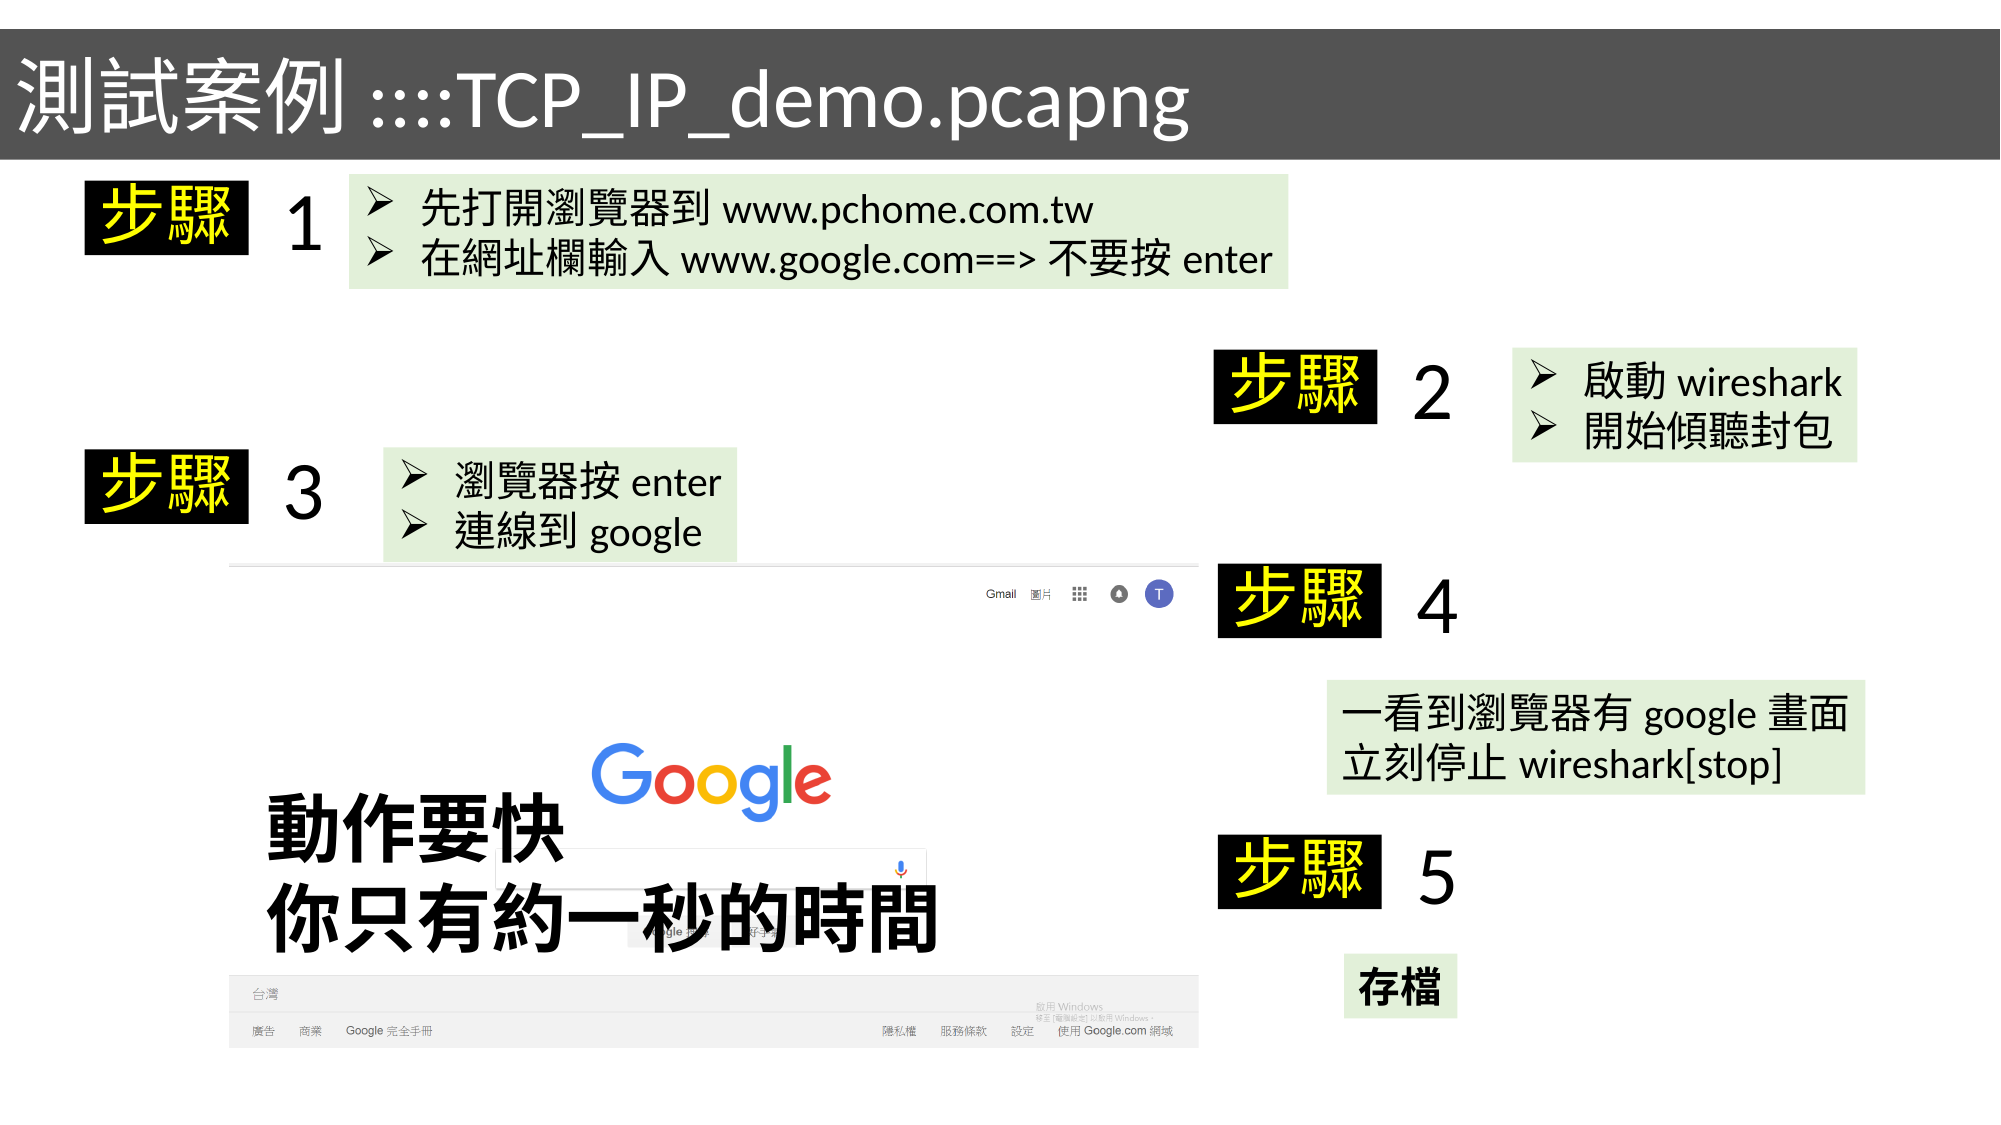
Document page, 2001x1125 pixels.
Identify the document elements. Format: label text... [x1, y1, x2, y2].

text_box 步驟 [1217, 563, 1382, 639]
title 步驟 [84, 180, 249, 256]
text_box 1 [268, 161, 341, 275]
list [229, 563, 1199, 1048]
text_box 測試案例::::TCP_IP_demo.pcapng [0, 28, 2000, 161]
text_box 存檔 [1344, 953, 1458, 1019]
text_box 3 [268, 428, 341, 544]
text_box 步驟 [1217, 834, 1382, 910]
text_box 步驟 [1213, 349, 1378, 425]
text_box 4 [1401, 542, 1474, 658]
text_box 先打開瀏覽器到www.pchome.com.tw 在網址欄輸入www.google.com==>不要按enter [349, 174, 1289, 289]
text_box 步驟 [84, 449, 249, 524]
text_box 2 [1397, 328, 1470, 444]
text_box 一看到瀏覽器有google畫面 立刻停止wireshark[stop] [1326, 679, 1866, 795]
text_box 瀏覽器按enter 連線到google [383, 447, 738, 563]
text_box 啟動wireshark 開始傾聽封包 [1512, 347, 1858, 463]
text_box 5 [1401, 813, 1474, 929]
